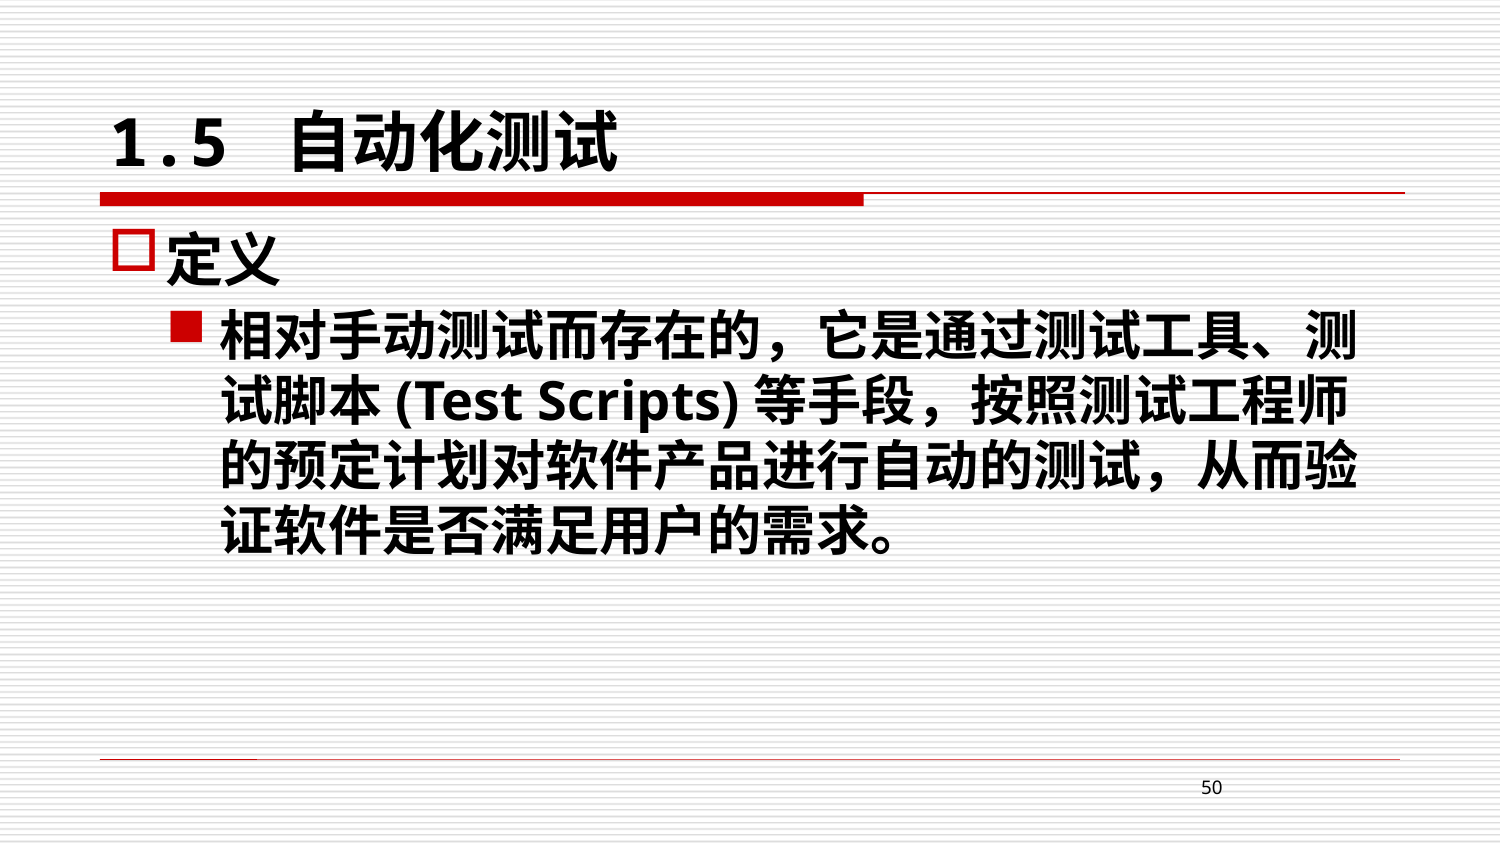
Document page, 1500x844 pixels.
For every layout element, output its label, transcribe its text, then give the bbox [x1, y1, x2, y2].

text_box 50 [993, 768, 1238, 827]
title 1.5 自动化测试 [94, 37, 1407, 188]
picture [0, 0, 1500, 844]
list 定义 相对手动测试而存在的，它是通过测试工具、测试脚本(Test Scripts)等手段，按照测试工程师的预定计划对软件产品进行自动的测试，从而验证软件是否满足用户的需求。 [93, 215, 1400, 741]
